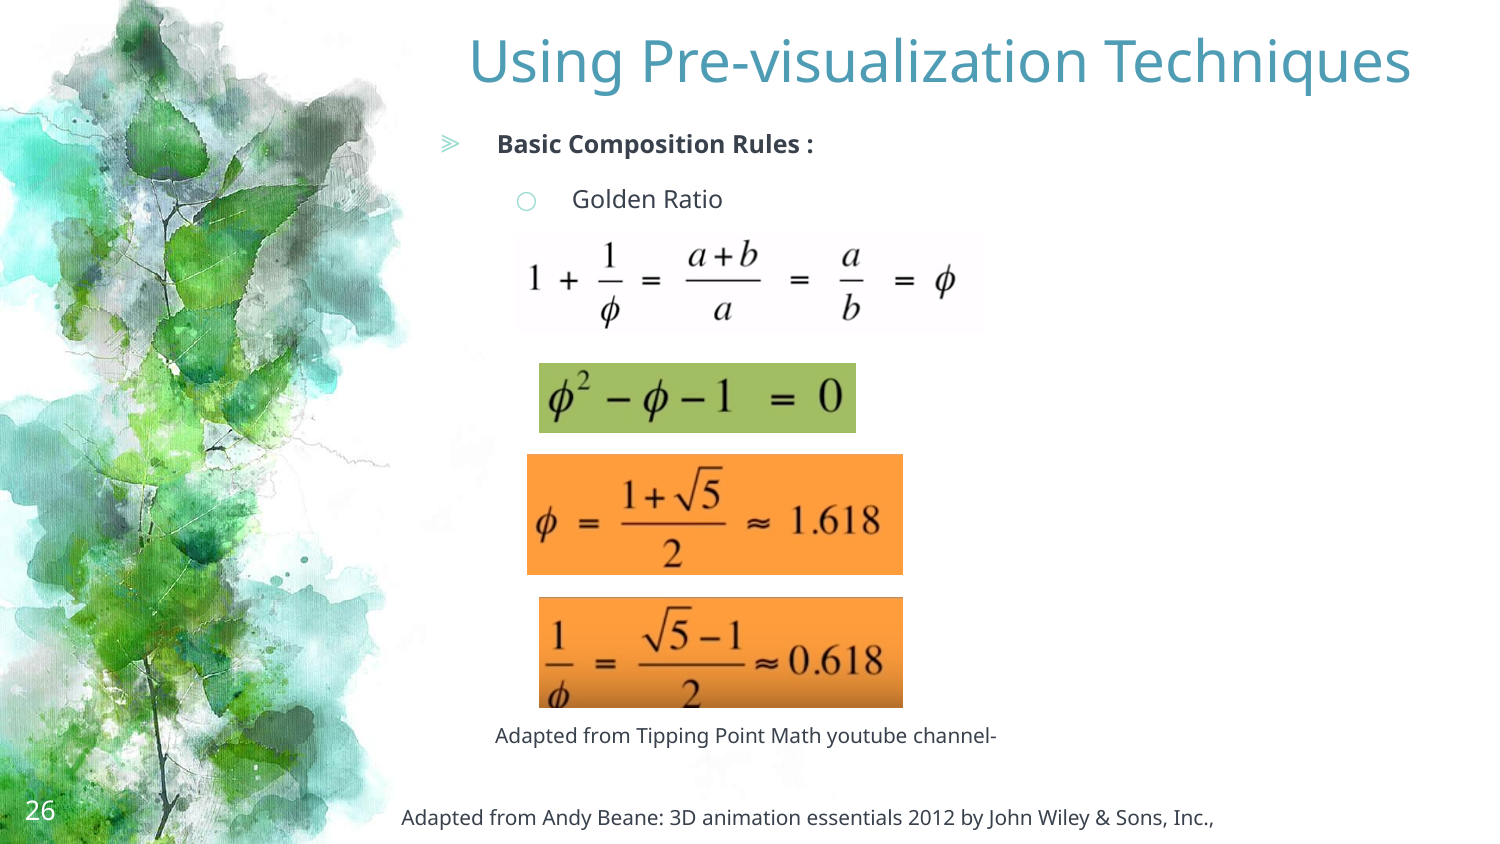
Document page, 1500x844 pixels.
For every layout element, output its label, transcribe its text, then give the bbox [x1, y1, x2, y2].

picture [0, 0, 1500, 844]
list Basic Composition Rules : Golden Ratio [421, 123, 1430, 223]
text_box Adapted from Andy Beane: 3D animation essentials 2012 by John Wiley & Sons, Inc., [386, 796, 1278, 832]
slide_number 26 [24, 779, 115, 844]
title Using Pre-visualization Techniques [468, 33, 1425, 94]
text_box Adapted from Tipping Point Math youtube channel- [480, 714, 1102, 750]
